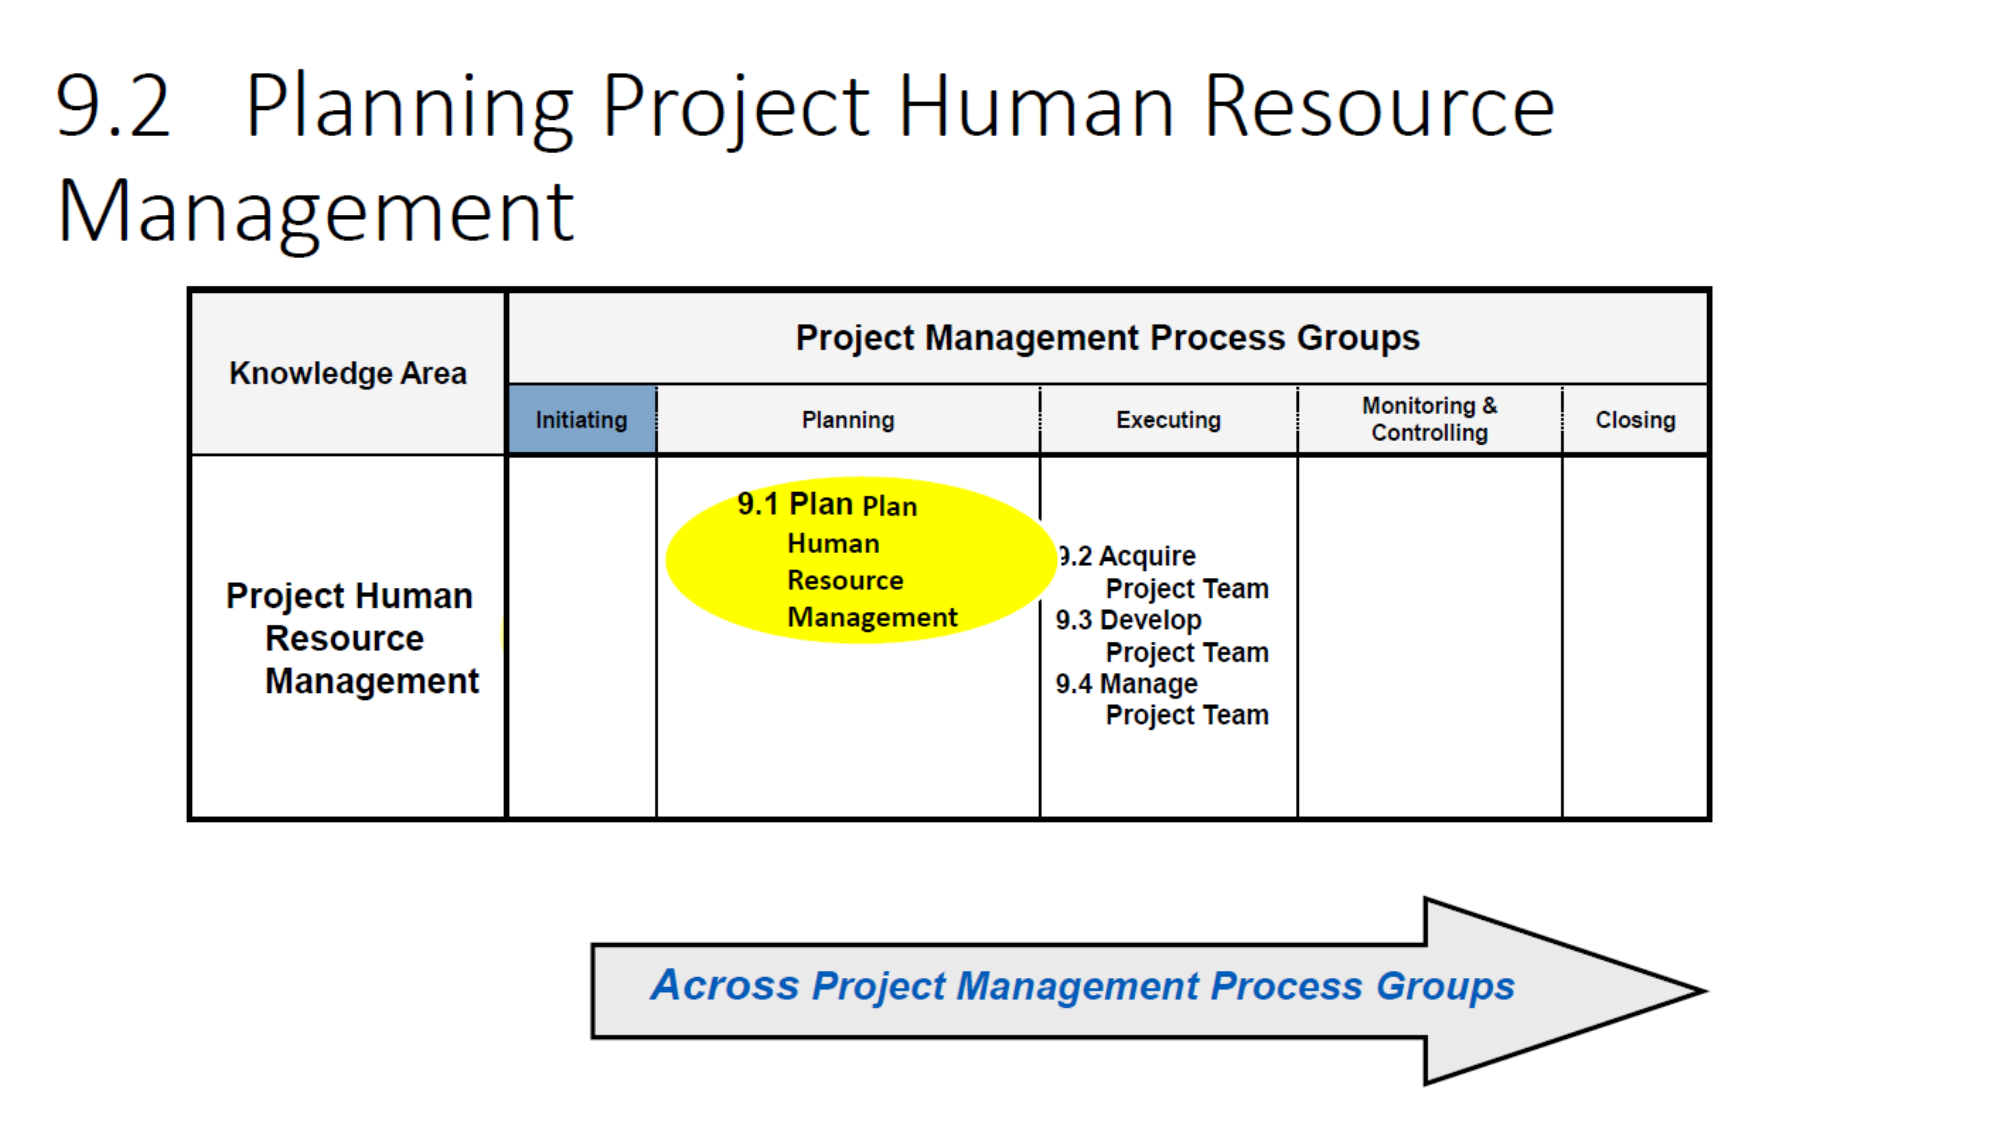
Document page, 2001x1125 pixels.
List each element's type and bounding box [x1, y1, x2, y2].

list [0, 0, 2000, 1125]
